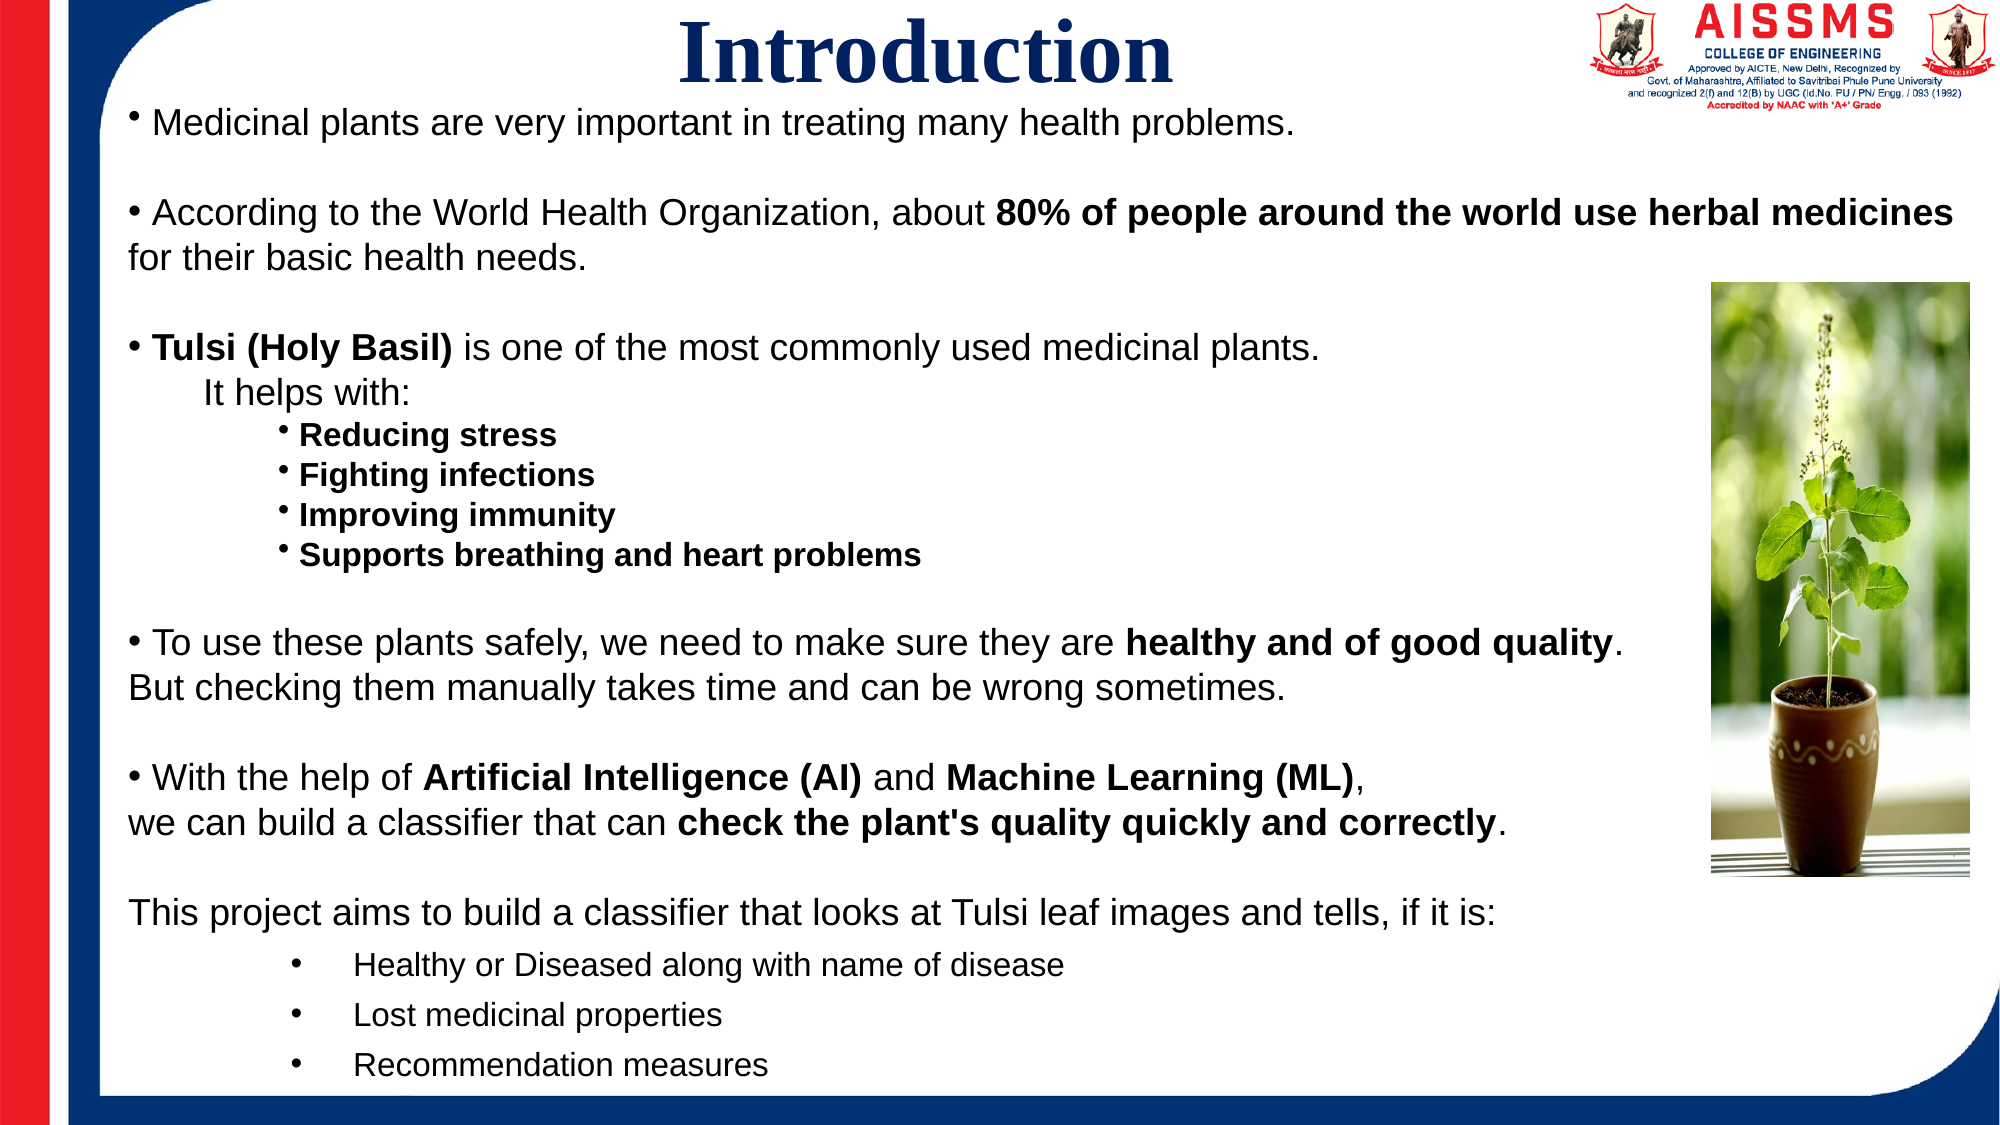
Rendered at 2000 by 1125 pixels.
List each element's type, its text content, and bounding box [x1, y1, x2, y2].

list Medicinal plants are very important in treating many health problems. According to the World Health Organization, about 80% of people around the world use herbal medicines for their basic health needs. Tulsi (Holy Basil) is one of the most commonly used medicinal plants. It helps with: Reducing stress Fighting infections Improving immunity Supports breathing and heart problems To use these plants safely, we need to make sure they are healthy and of good quality. But checking them manually takes time and can be wrong sometimes. With the help of Artificial Intelligence (AI) and Machine Learning (ML), we can build a classifier that can check the plant's quality quickly and correctly. This project aims to build a classifier that looks at Tulsi leaf images and tells, if it is: Healthy or Diseased along with name of disease Lost medicinal properties Recommendation measures [113, 90, 2000, 1125]
picture [1688, 0, 2000, 90]
title Introduction [188, 0, 1688, 90]
picture [1711, 281, 1970, 877]
picture [0, 0, 188, 1125]
